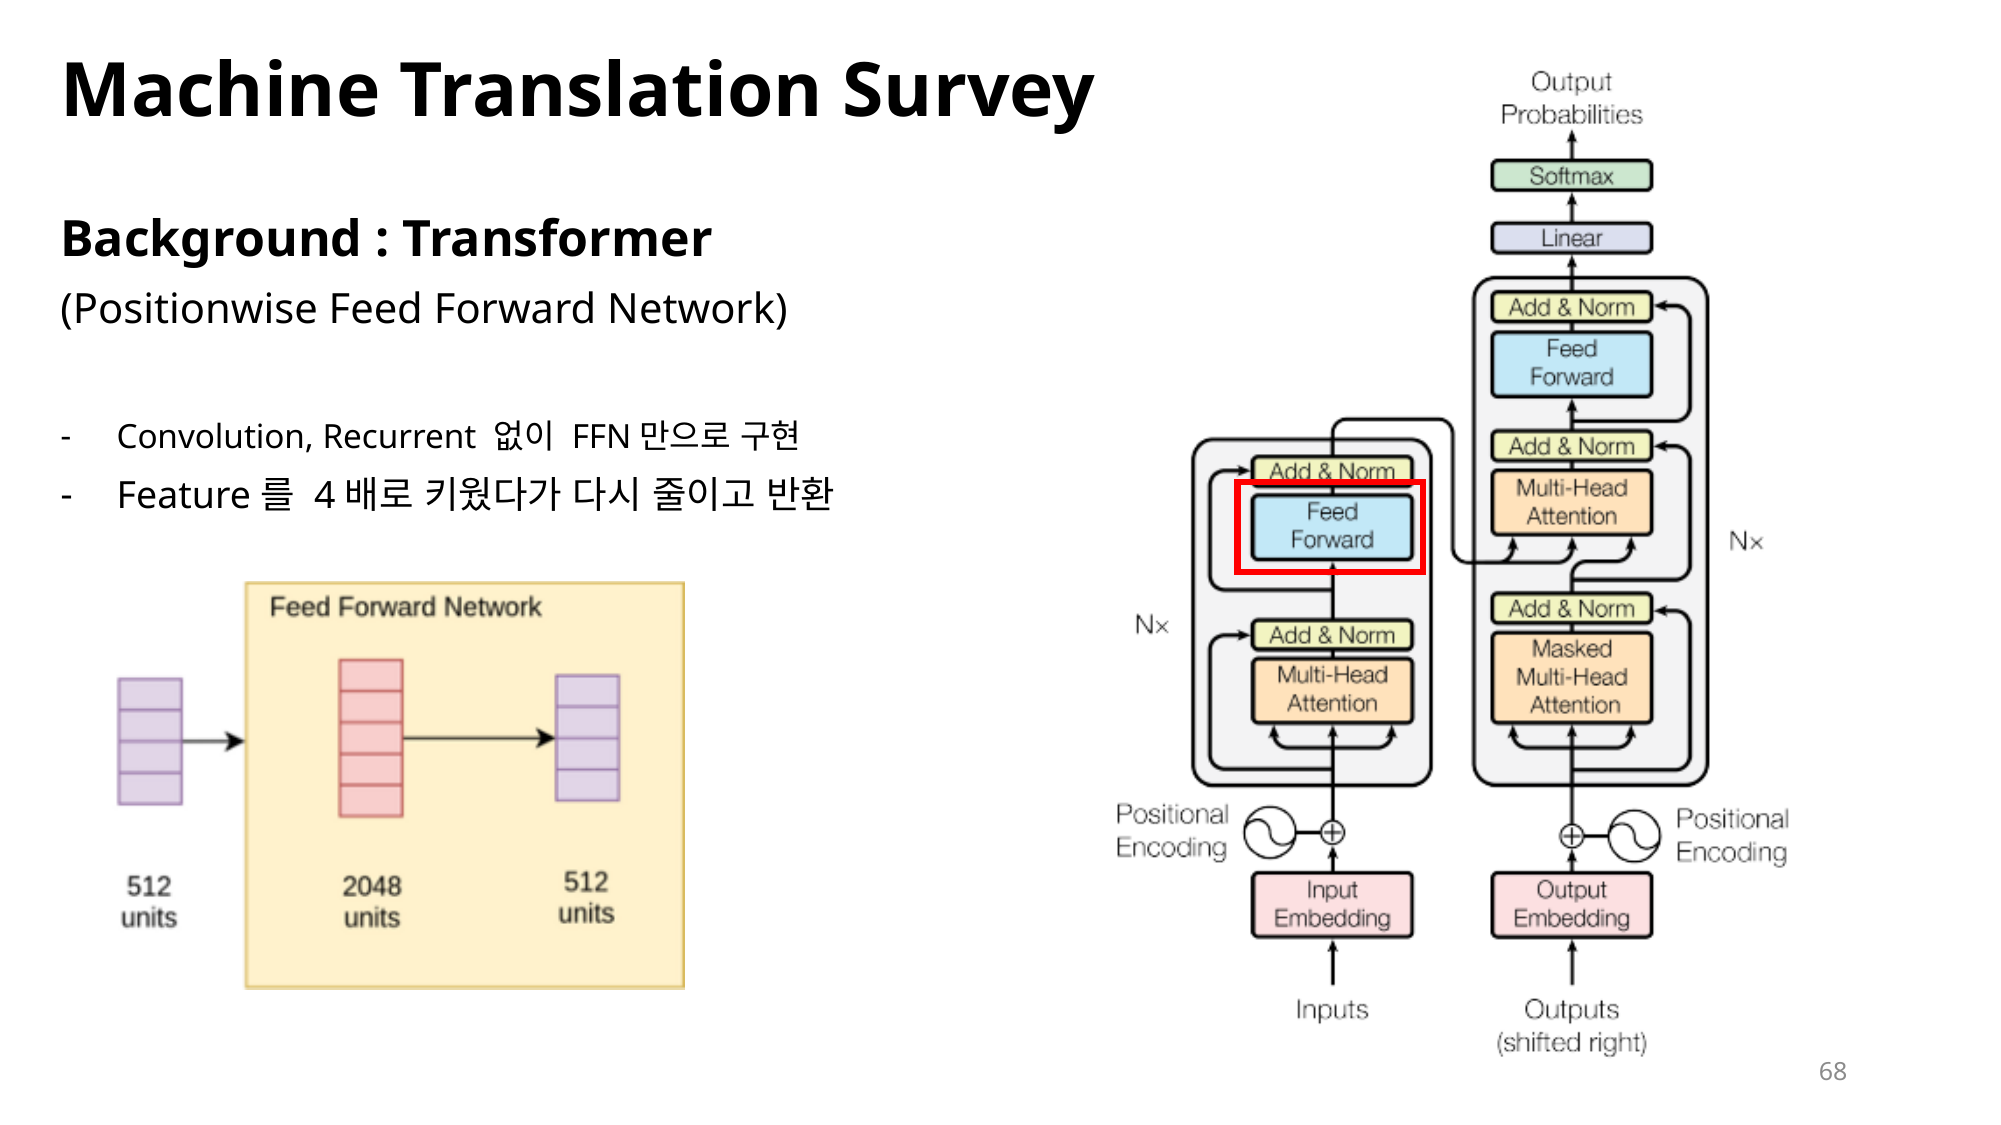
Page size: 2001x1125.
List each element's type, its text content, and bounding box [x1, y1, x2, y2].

slide_number 68 [1412, 1042, 1863, 1103]
picture [1104, 54, 1806, 1071]
text_box Machine Translation Survey [45, 0, 1271, 141]
subtitle Background : Transformer (Positionwise Feed Forward Network) Convolution, Recurrent 없이 FFN만으로 구현 Feature를 4배로 키웠다가 다시 줄이고 반환 [45, 205, 1656, 1117]
picture [105, 581, 685, 990]
